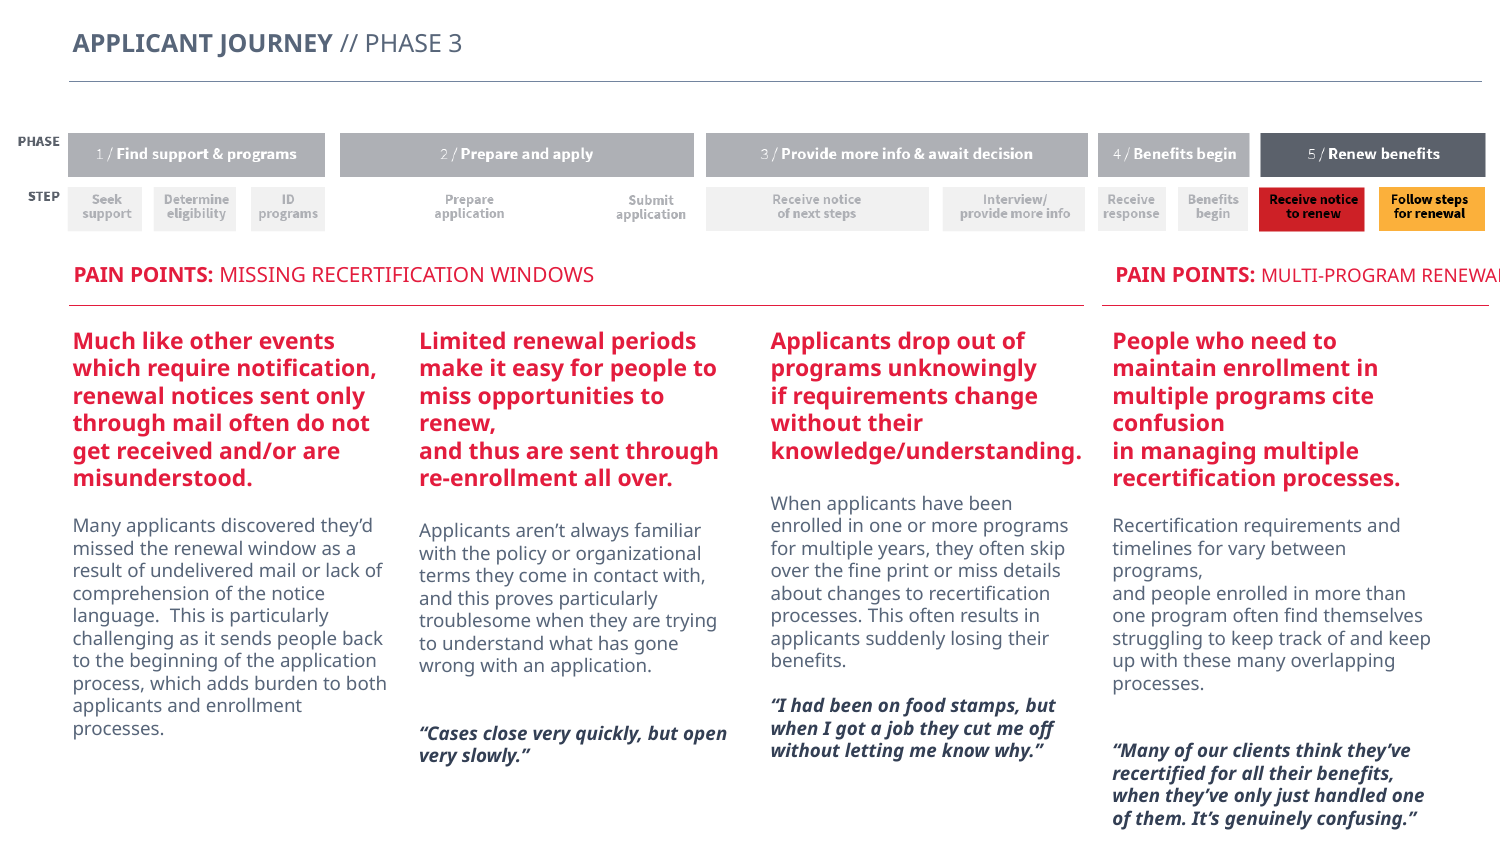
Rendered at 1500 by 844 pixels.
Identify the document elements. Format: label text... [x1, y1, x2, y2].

picture [0, 121, 1500, 242]
text_box PAIN POINTS: MISSING RECERTIFICATION WINDOWS [58, 250, 946, 299]
text_box PAIN POINTS: MULTI-PROGRAM RENEWAL [1100, 248, 1500, 299]
text_box APPLICANT JOURNEY // PHASE 3 [57, 12, 1107, 103]
text_box [437, 311, 755, 365]
text_box Much like other events which require notification, renewal notices sent only through mail often do not get received and/or are misunderstood. Many applicants discovered they’d missed the renewal window as a result of undelivered mail or lack of comprehension of the notice language. This is particularly challenging as it sends people back to the beginning of the application process, which adds burden to both applicants and enrollment processes. [57, 311, 407, 799]
text_box People who need to maintain enrollment in multiple programs cite confusion in managing multiple recertification processes. Recertification requirements and timelines for vary between programs, and people enrolled in more than one program often find themselves struggling to keep track of and keep up with these many overlapping processes. “Many of our clients think they’ve recertified for all their benefits, when they’ve only just handled one of them. It’s genuinely confusing.” [1097, 311, 1456, 844]
text_box Applicants drop out of programs unknowingly if requirements change without their knowledge/understanding. When applicants have been enrolled in one or more programs for multiple years, they often skip over the fine print or miss details about changes to recertification processes. This often results in applicants suddenly losing their benefits. “I had been on food stamps, but when I got a job they cut me off without letting me know why.” [755, 311, 1099, 777]
text_box Limited renewal periods make it easy for people to miss opportunities to renew, and thus are sent through re-enrollment all over. Applicants aren’t always familiar with the policy or organizational terms they come in contact with, and this proves particularly troublesome when they are trying to understand what has gone wrong with an application. “Cases close very quickly, but open very slowly.” [404, 311, 747, 782]
